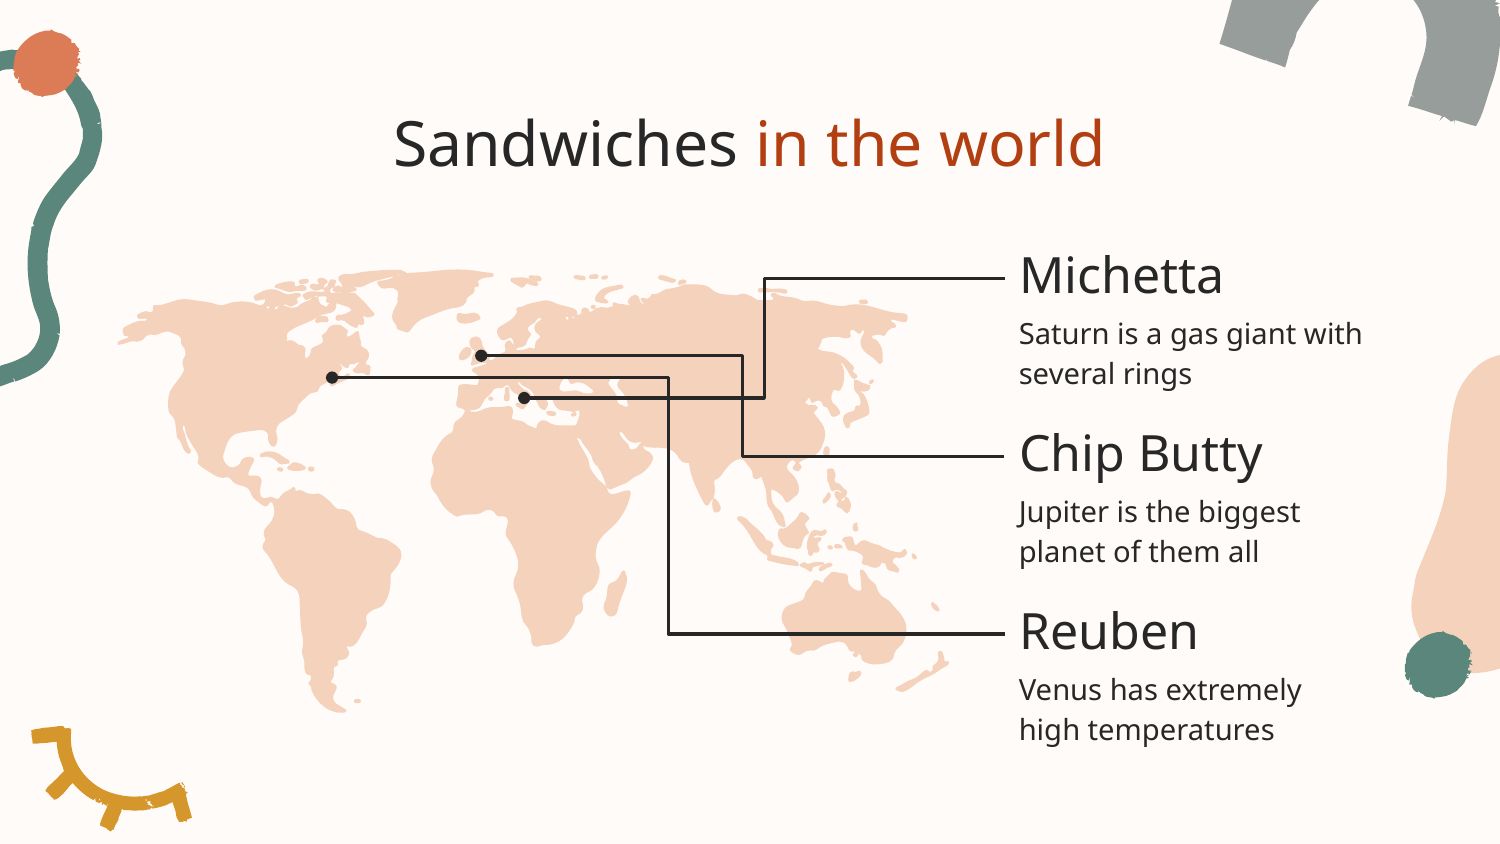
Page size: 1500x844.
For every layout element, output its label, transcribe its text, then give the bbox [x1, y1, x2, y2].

text_box Michetta [1004, 237, 1382, 319]
text_box Venus has extremely high temperatures [1003, 651, 1382, 756]
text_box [116, 269, 950, 714]
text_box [331, 377, 1005, 635]
text_box Saturn is a gas giant with several rings [1009, 319, 1382, 400]
text_box Chip Butty [1009, 415, 1382, 497]
text_box Jupiter is the biggest planet of them all [1009, 497, 1382, 578]
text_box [480, 355, 1005, 377]
title Sandwiches in the world [118, 88, 1382, 183]
text_box Reuben [1004, 593, 1382, 675]
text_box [523, 278, 1005, 355]
